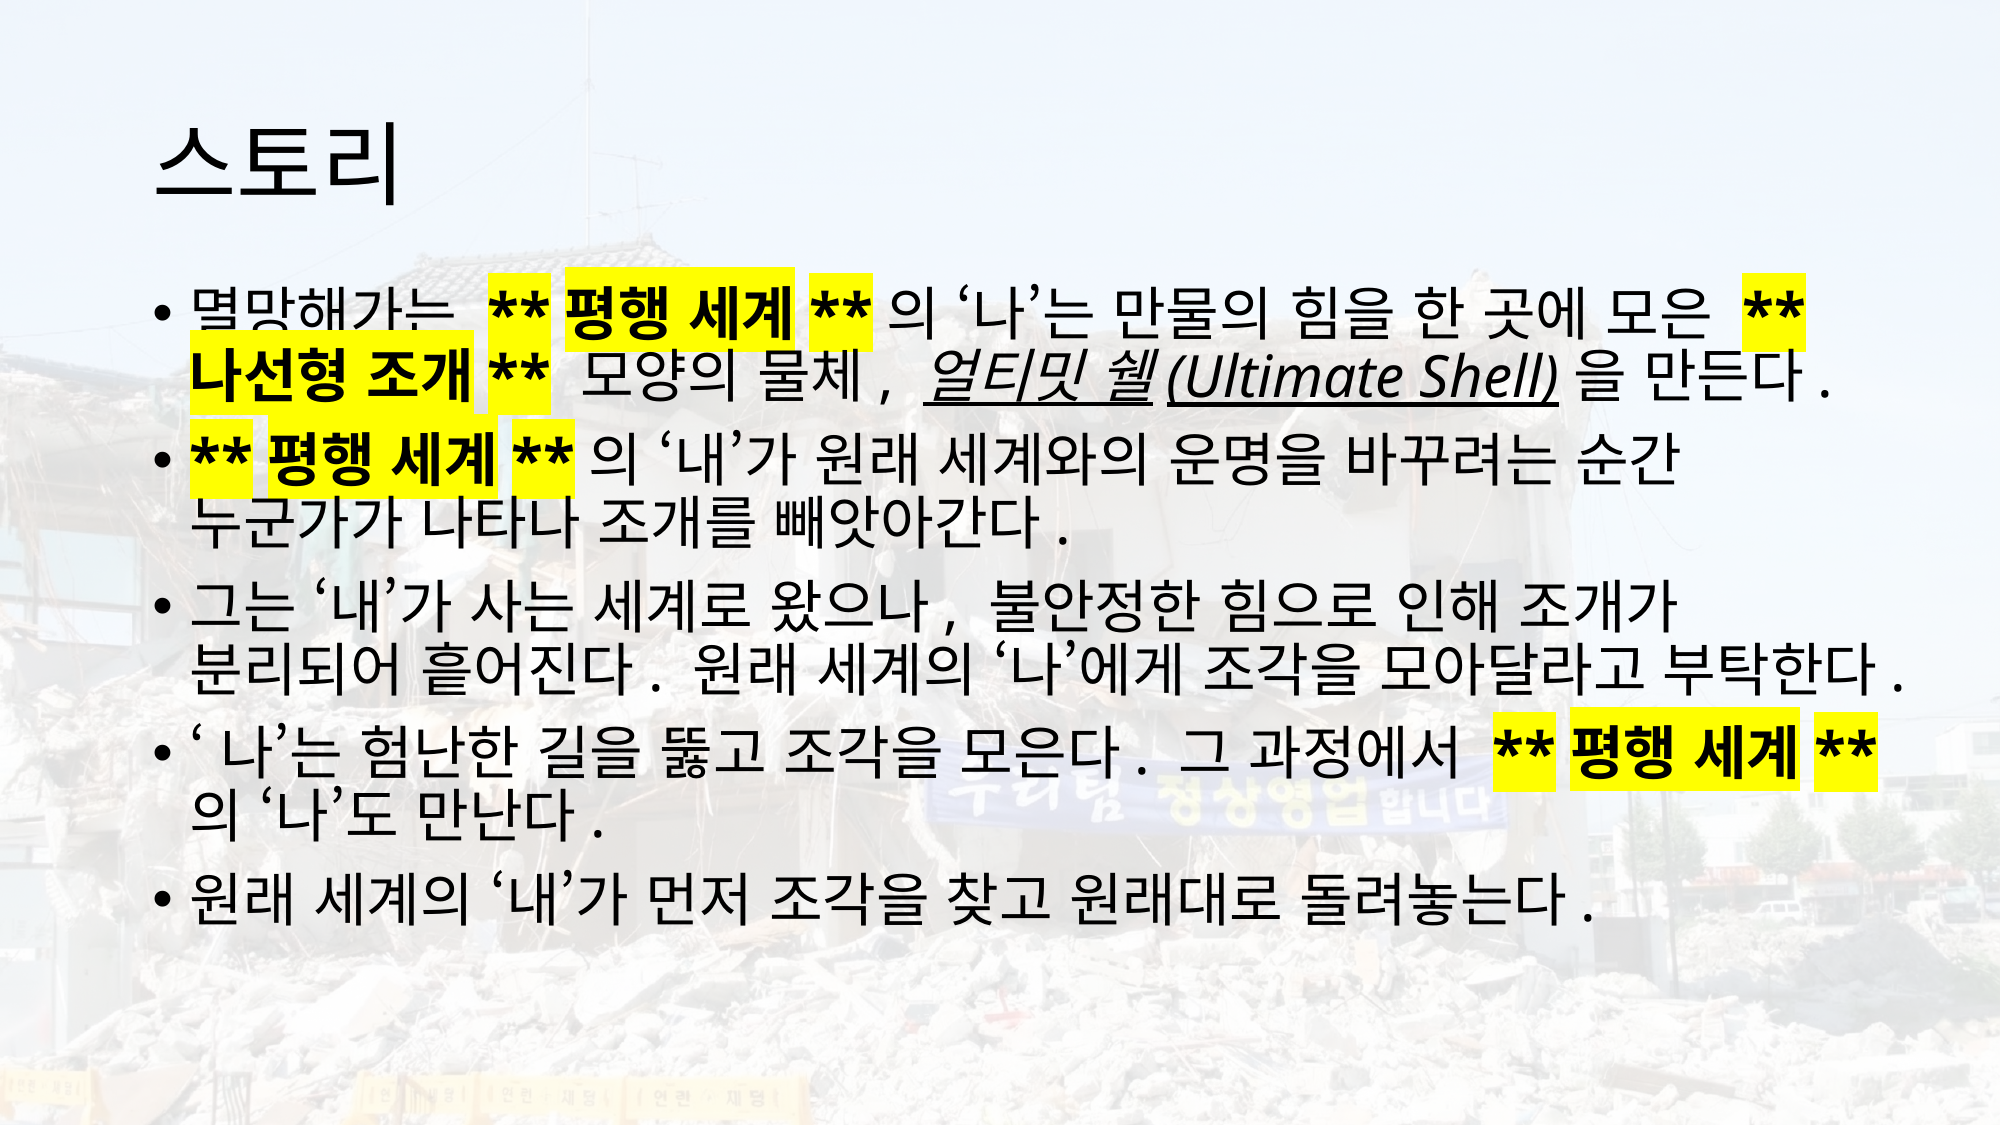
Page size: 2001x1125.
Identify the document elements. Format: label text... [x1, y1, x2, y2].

list 멸망해가는 **평행 세계**의 ‘나’는 만물의 힘을 한 곳에 모은 **나선형 조개** 모양의 물체, 얼티밋 쉘(Ultimate Shell)을 만든다. **평행 세계**의 ‘내’가 원래 세계와의 운명을 바꾸려는 순간 누군가가 나타나 조개를 빼앗아간다. 그는 ‘내’가 사는 세계로 왔으나, 불안정한 힘으로 인해 조개가 분리되어 흩어진다. 원래 세계의 ‘나’에게 조각을 모아달라고 부탁한다. ‘나’는 험난한 길을 뚫고 조각을 모은다. 그 과정에서 **평행 세계**의 ‘나’도 만난다. 원래 세계의 ‘내’가 먼저 조각을 찾고 원래대로 돌려놓는다. [137, 277, 1923, 1096]
title 스토리 [137, 59, 1863, 277]
